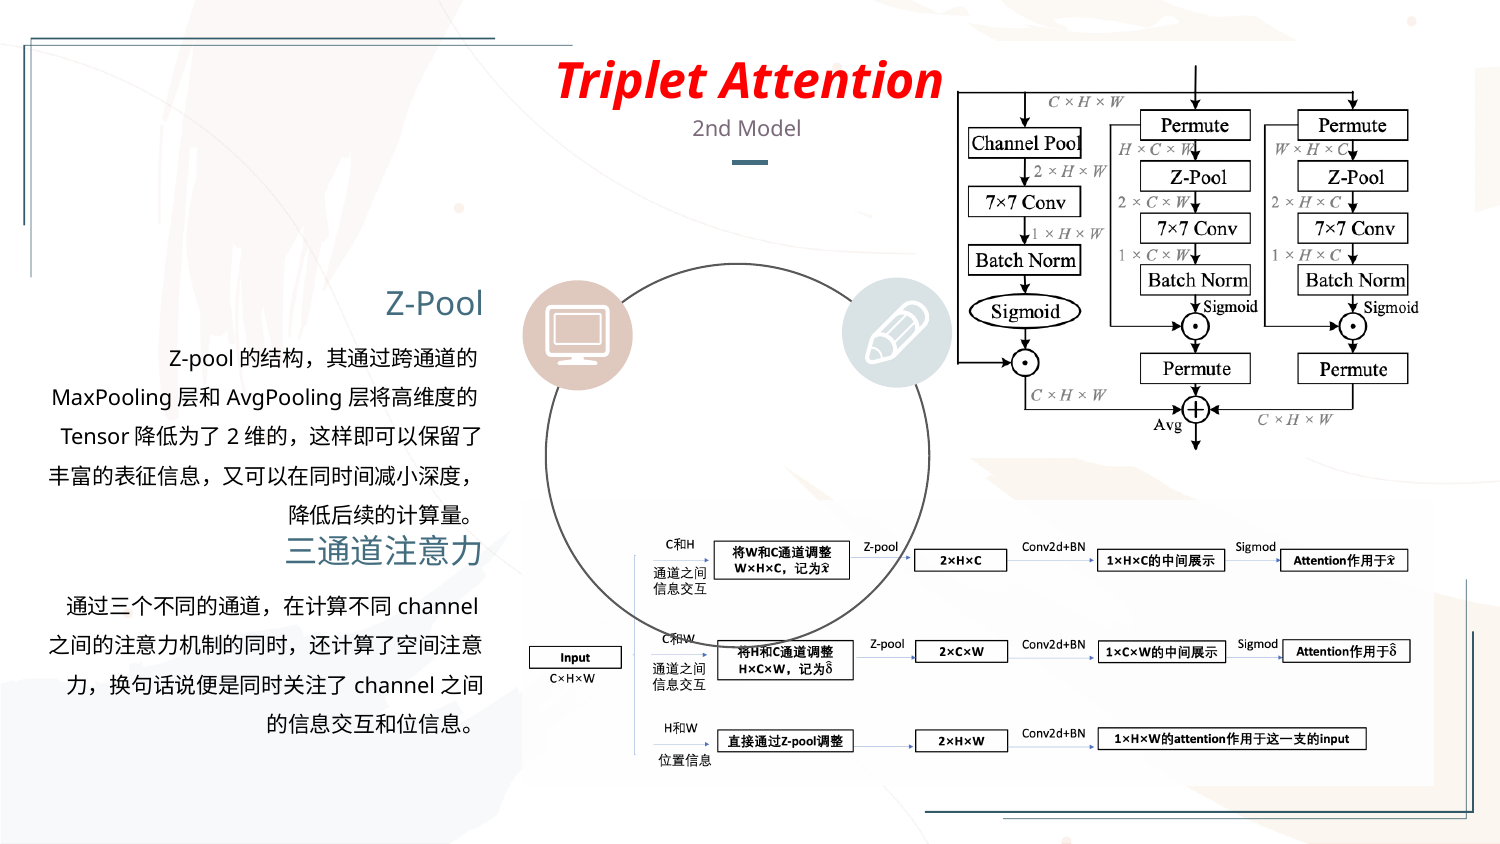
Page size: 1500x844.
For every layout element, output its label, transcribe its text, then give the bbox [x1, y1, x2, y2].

text_box Triplet Attention [539, 41, 916, 107]
text_box 三通道注意力 [231, 523, 499, 578]
text_box Z-Pool [231, 274, 499, 330]
text_box 通过三个不同的通道，在计算不同channel之间的注意力机制的同时，还计算了空间注意力，换句话说便是同时关注了channel之间的信息交互和位信息。 [33, 572, 499, 784]
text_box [842, 277, 953, 388]
text_box Z-pool的结构，其通过跨通道的MaxPooling层和AvgPooling层将高维度的Tensor降低为了2维的，这样即可以保留了丰富的表征信息，又可以在同时间减小深度，降低后续的计算量。 [33, 323, 499, 536]
text_box [544, 262, 931, 500]
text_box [545, 304, 610, 365]
picture [916, 41, 1475, 458]
text_box 2nd Model [450, 107, 916, 149]
text_box [521, 279, 634, 392]
picture [522, 500, 1434, 786]
